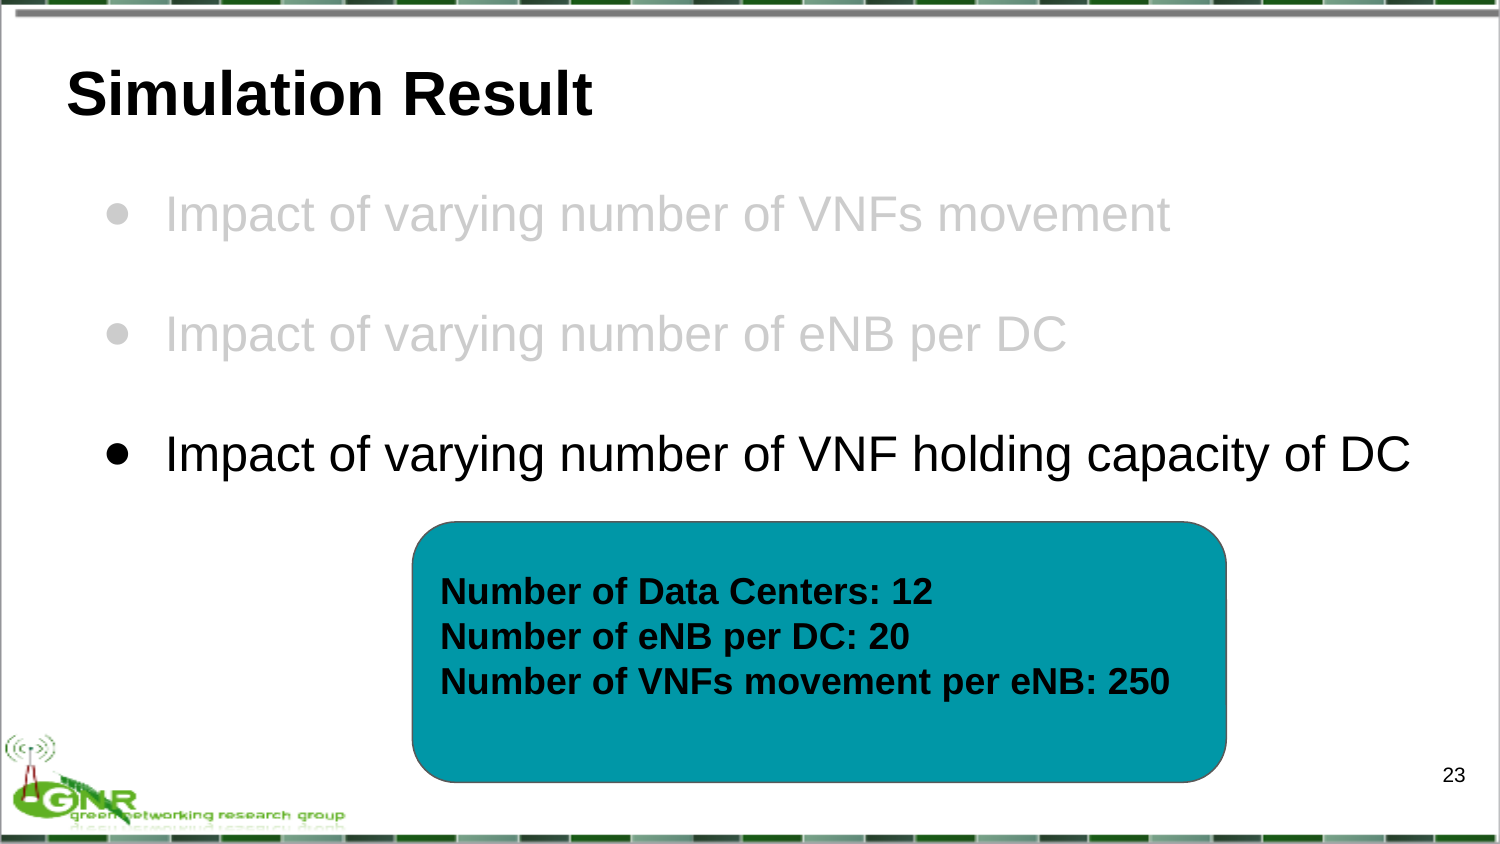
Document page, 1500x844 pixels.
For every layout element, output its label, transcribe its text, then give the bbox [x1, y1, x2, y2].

title Simulation Result [51, 50, 1449, 143]
text_box 23 [1387, 721, 1500, 802]
text_box Number of Data Centers: 12 Number of eNB per DC: 20 Number of VNFs movement per eNB: 250 [412, 521, 1227, 783]
picture [0, 0, 1500, 844]
text_box Impact of varying number of VNFs movement Impact of varying number of eNB per DC Impact of varying number of VNF holding capacity of DC [74, 166, 1439, 522]
